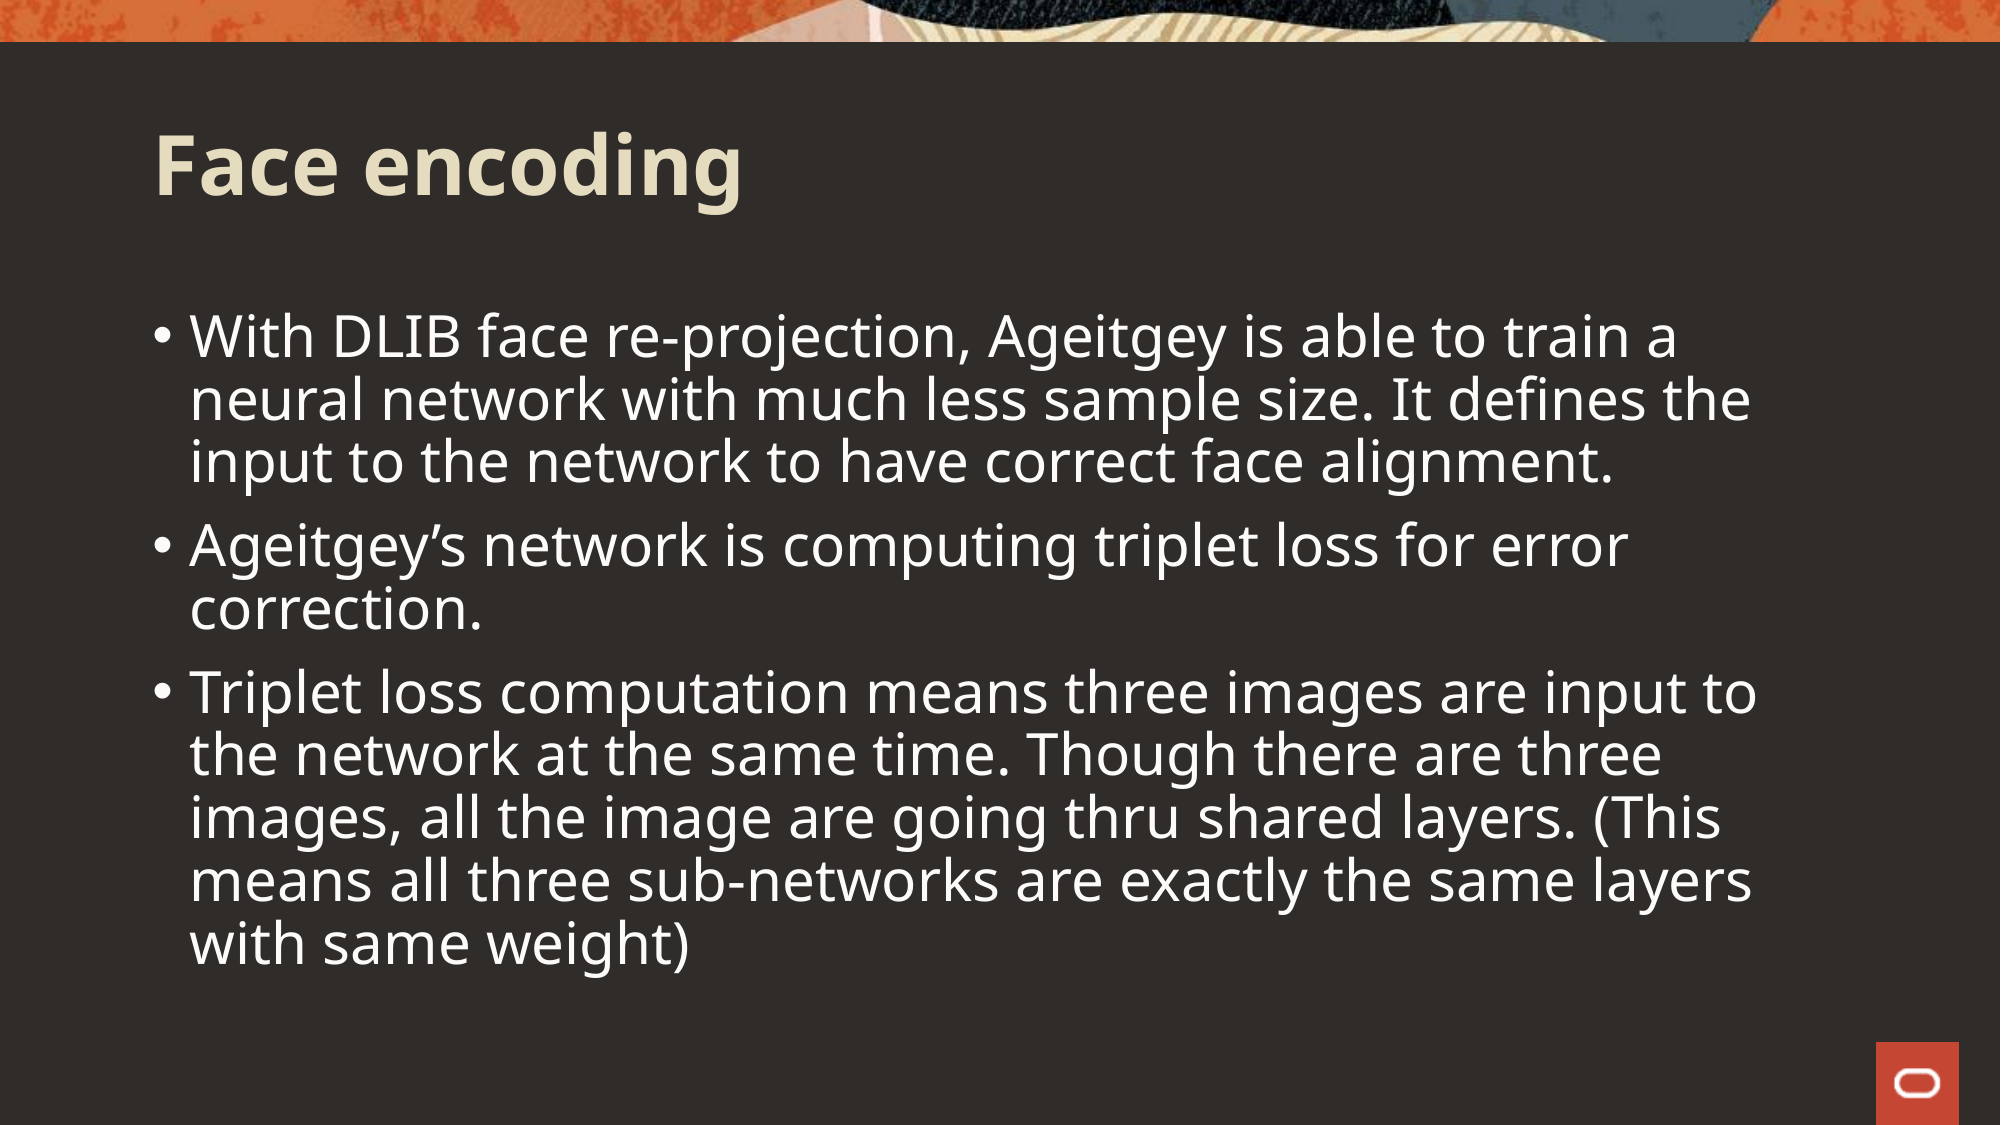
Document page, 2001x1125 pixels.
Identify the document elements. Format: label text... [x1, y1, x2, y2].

picture [1876, 1042, 1959, 1125]
list With DLIB face re-projection, Ageitgey is able to train a neural network with much less sample size. It defines the input to the network to have correct face alignment. Ageitgey’s network is computing triplet loss for error correction. Triplet loss computation means three images are input to the network at the same time. Though there are three images, all the image are going thru shared layers. (This means all three sub-networks are exactly the same layers with same weight) [137, 299, 1863, 1014]
picture [0, 0, 2000, 42]
title Face encoding [137, 59, 1863, 278]
